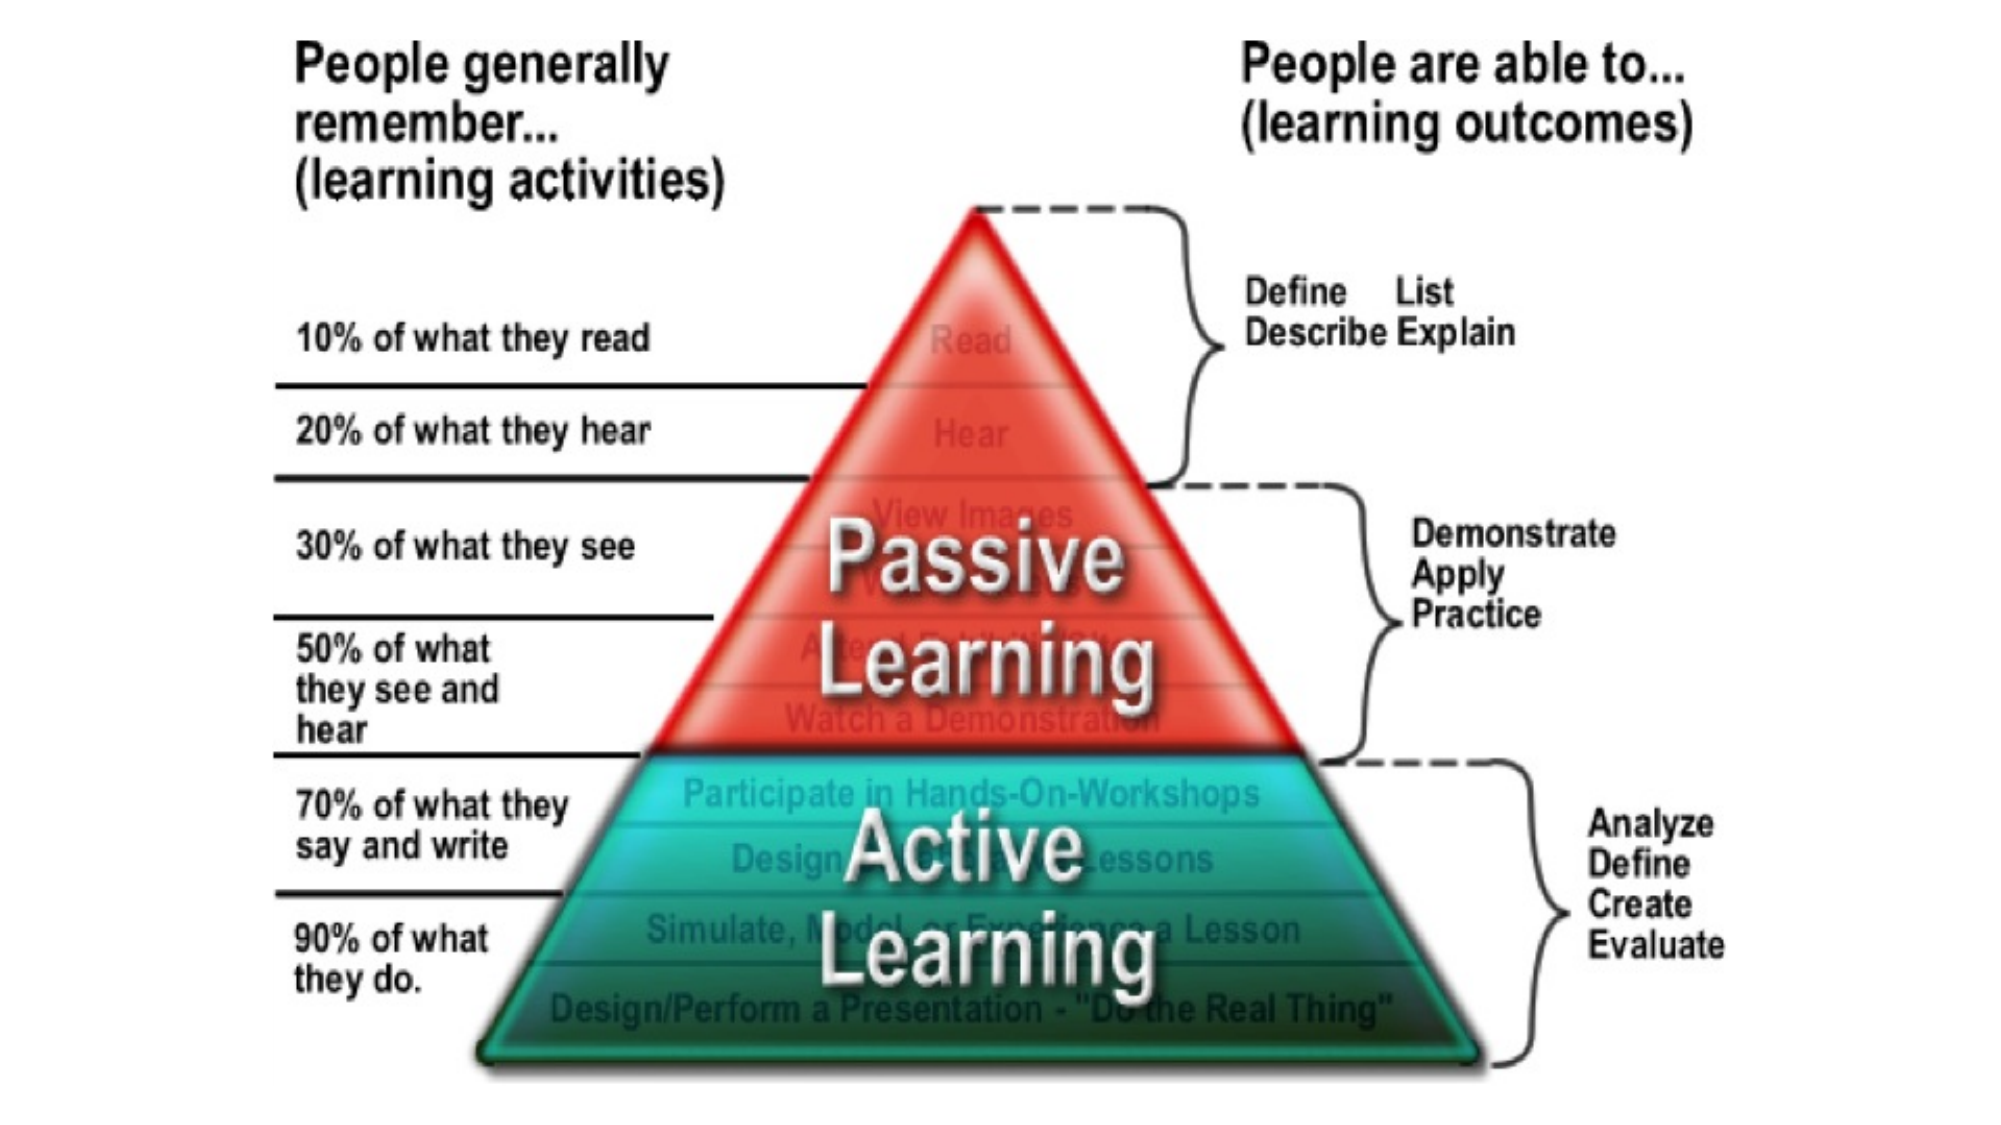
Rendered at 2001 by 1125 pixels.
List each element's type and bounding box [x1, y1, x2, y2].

picture [272, 39, 1728, 1086]
